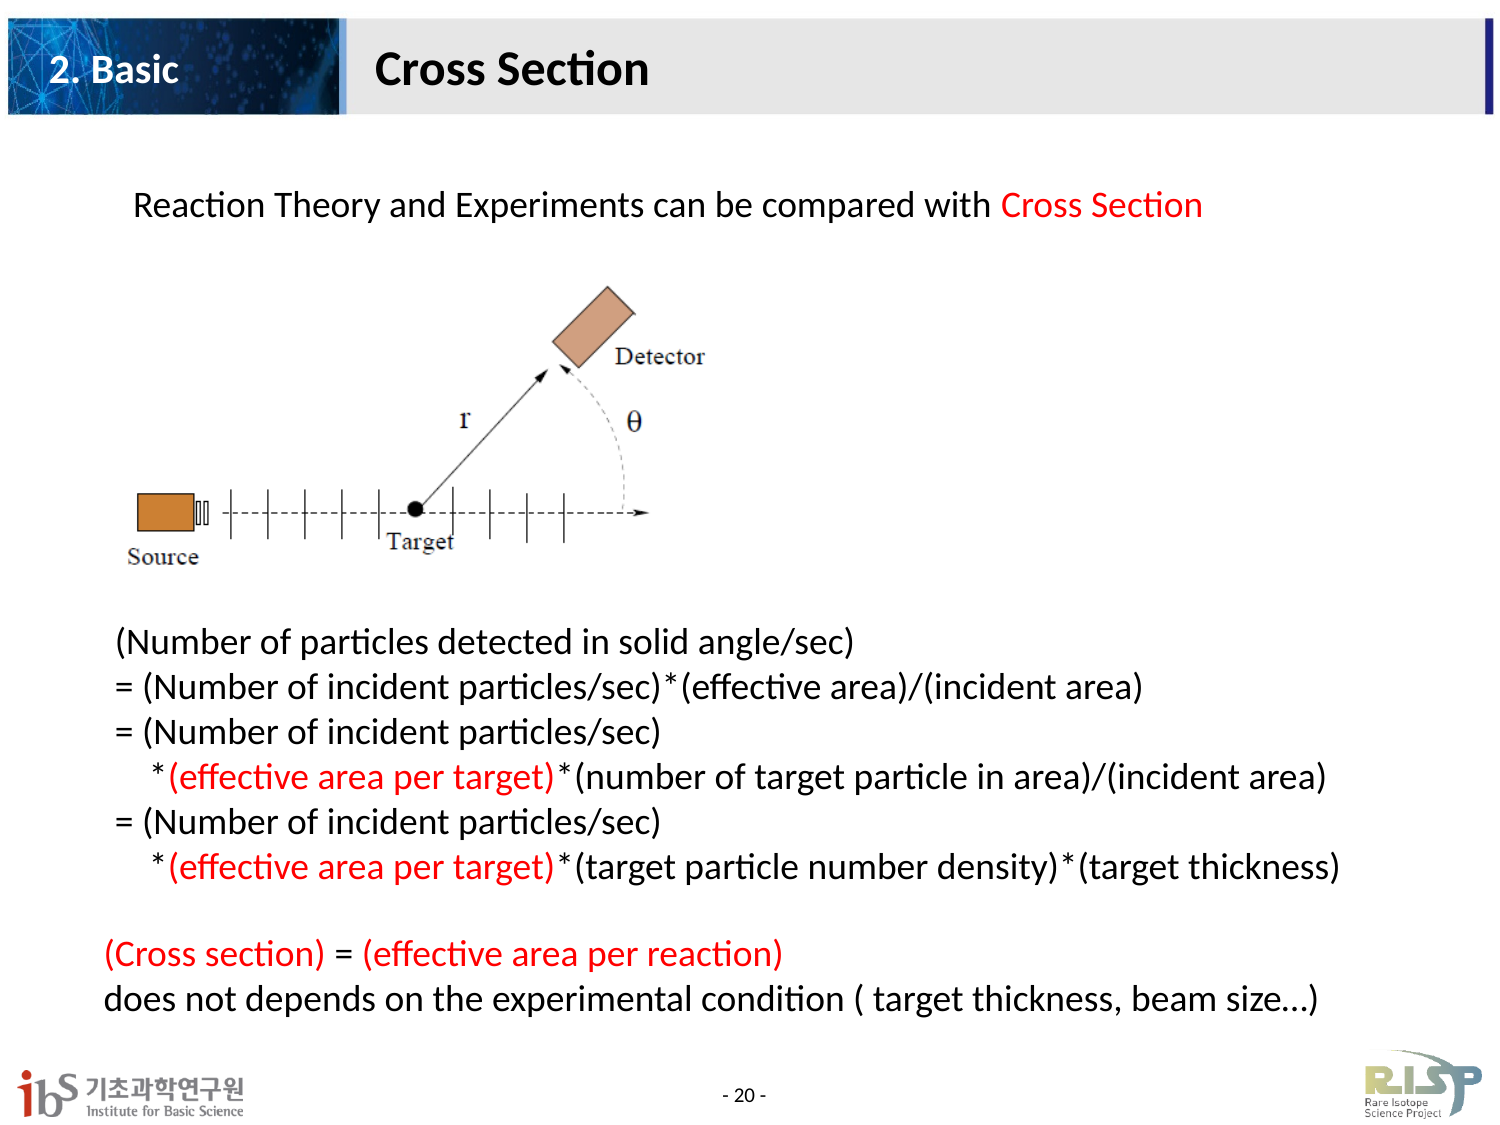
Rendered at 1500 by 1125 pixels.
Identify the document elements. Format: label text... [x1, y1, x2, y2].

picture [2, 10, 1500, 130]
picture [17, 1070, 243, 1117]
picture [75, 233, 742, 598]
text_box Reaction Theory and Experiments can be compared with Cross Section [118, 172, 1219, 233]
picture [1364, 1049, 1482, 1119]
text_box (Number of particles detected in solid angle/sec) = (Number of incident particles/sec)*(effective area)/(incident area) = (Number of incident particles/sec) *(effective area per target)*(number of target particle in area)/(incident area) = (Number of incident particles/sec) *(effective area per target)*(target particle number density)*(target thickness) [100, 609, 1424, 985]
text_box (Cross section) = (effective area per reaction) does not depends on the experimental condition ( target thickness, beam size…) [88, 921, 1336, 1027]
